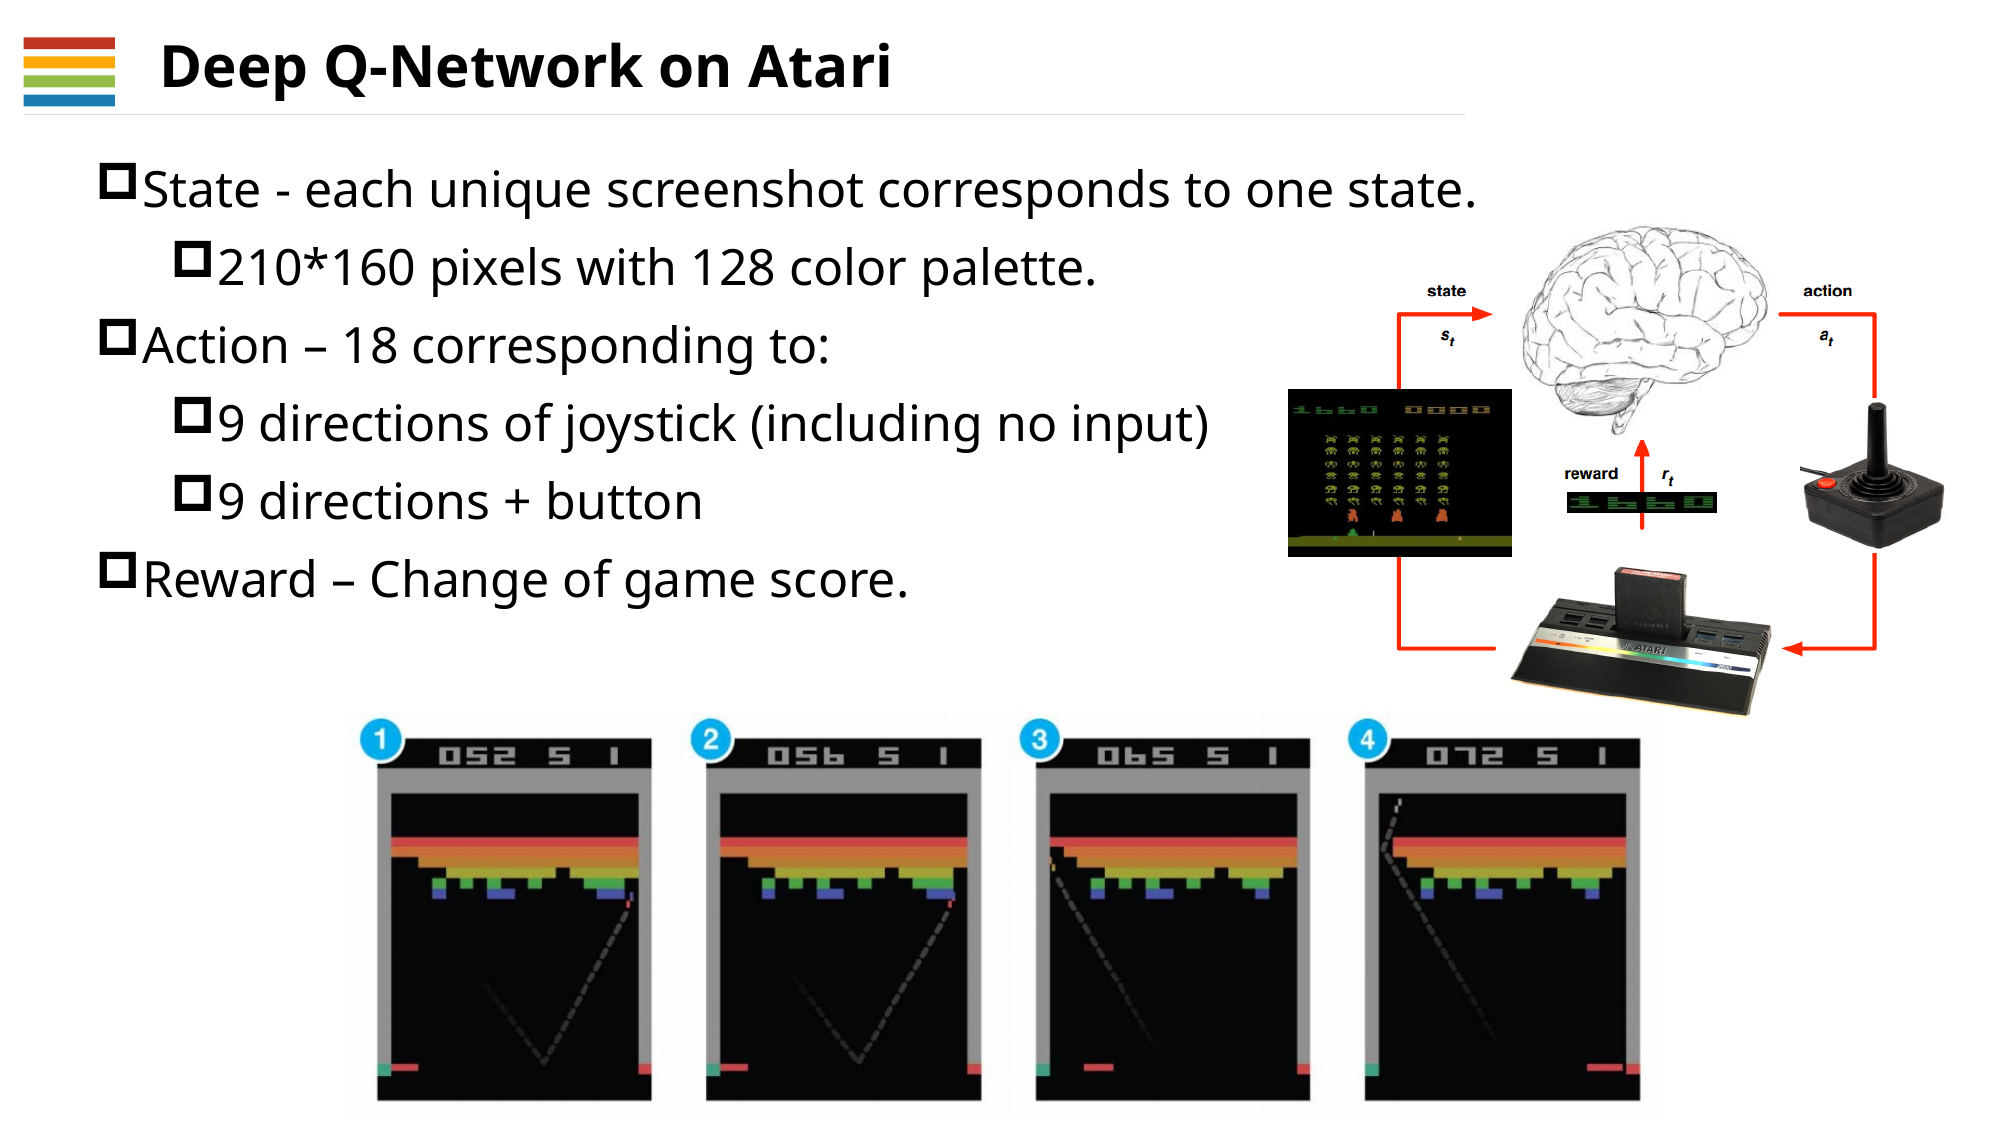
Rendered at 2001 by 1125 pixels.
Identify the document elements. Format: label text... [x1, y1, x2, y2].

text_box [34, 26, 104, 118]
text_box Deep Q-Network on Atari [144, 21, 1546, 107]
picture [347, 220, 1953, 1115]
text_box State - each unique screenshot corresponds to one state. 210*160 pixels with 128 color palette. Action – 18 corresponding to: 9 directions of joystick (including no input) 9 directions + button Reward – Change of game score. [84, 133, 1713, 613]
